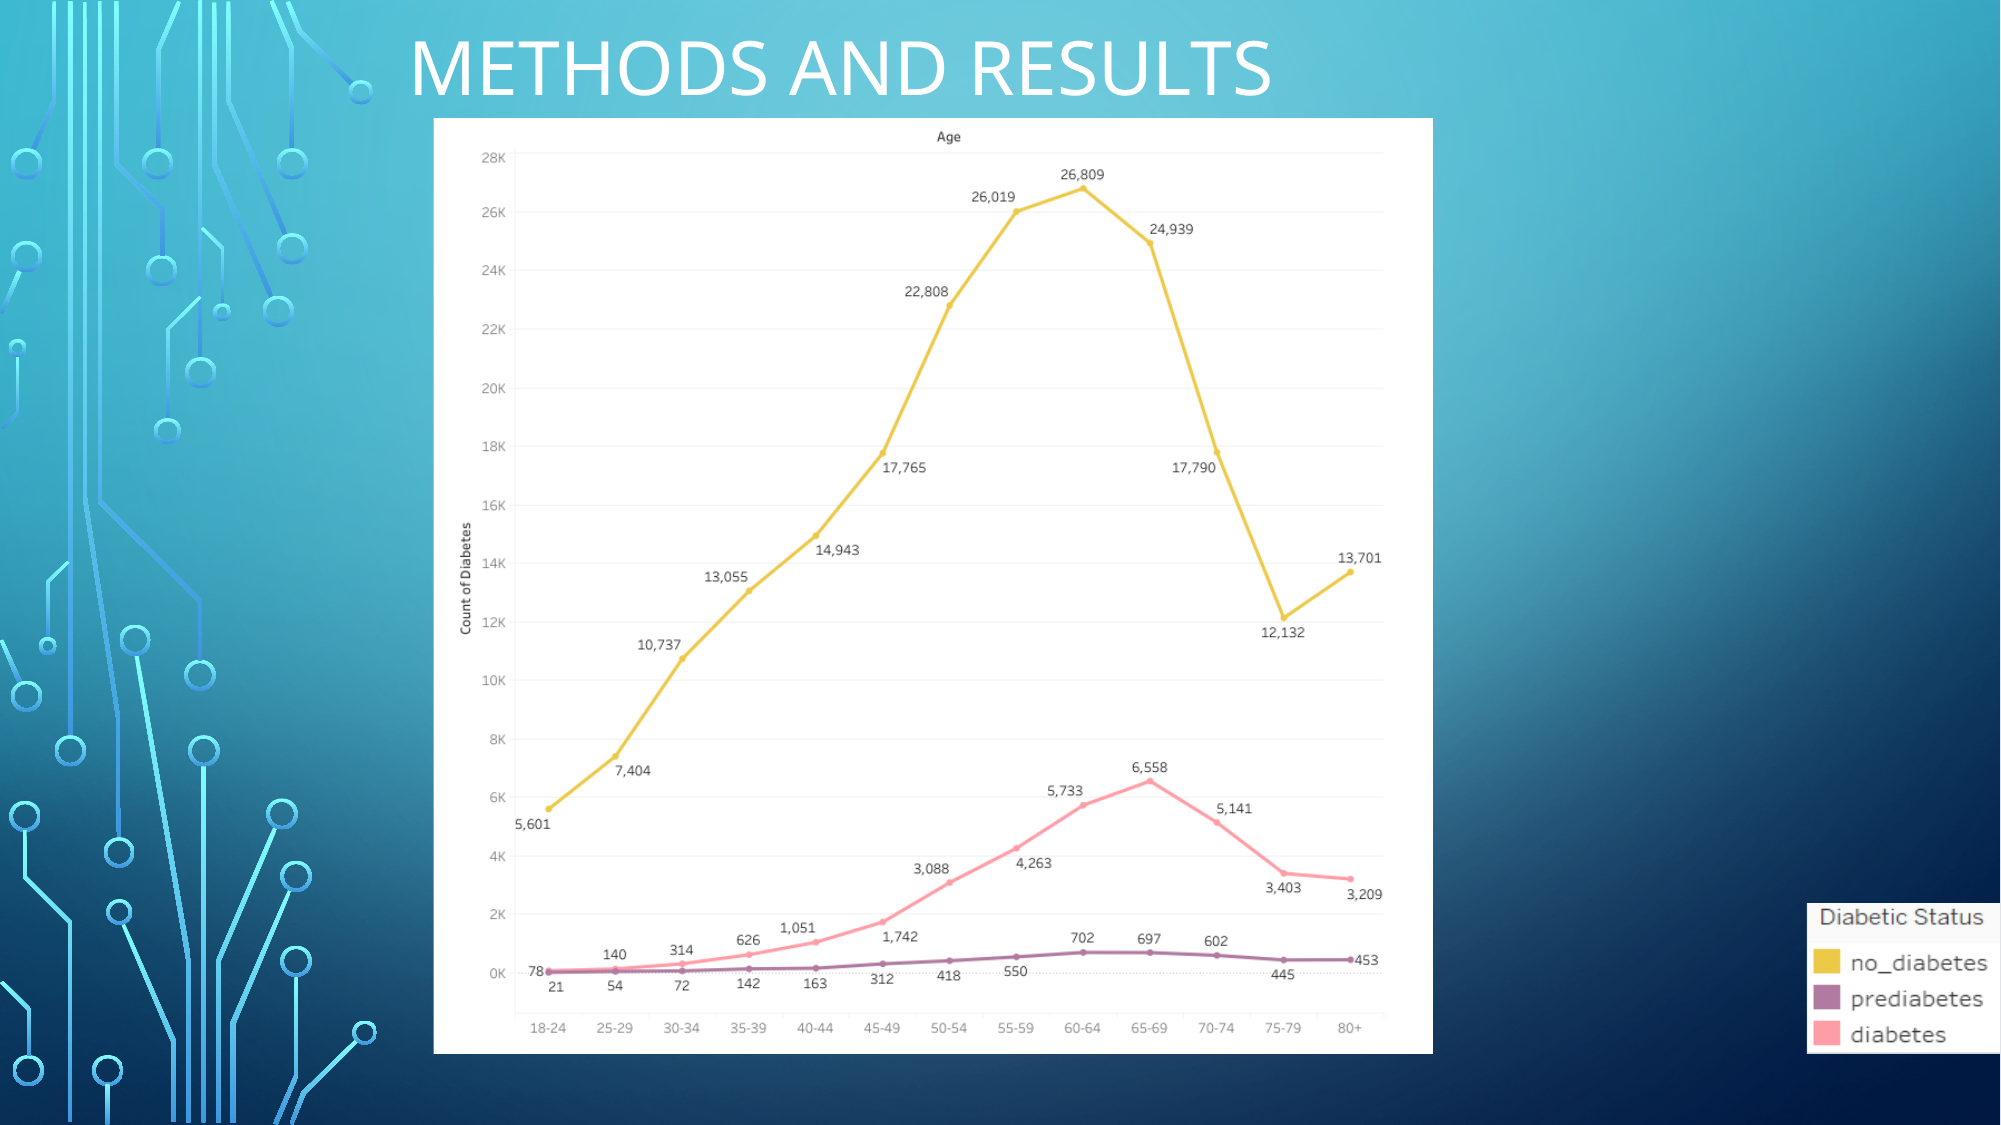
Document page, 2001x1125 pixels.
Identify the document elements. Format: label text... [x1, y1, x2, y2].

text_box METHODS AND RESULTS [394, 12, 1473, 118]
picture [1806, 903, 2000, 1054]
picture [433, 118, 1434, 1054]
